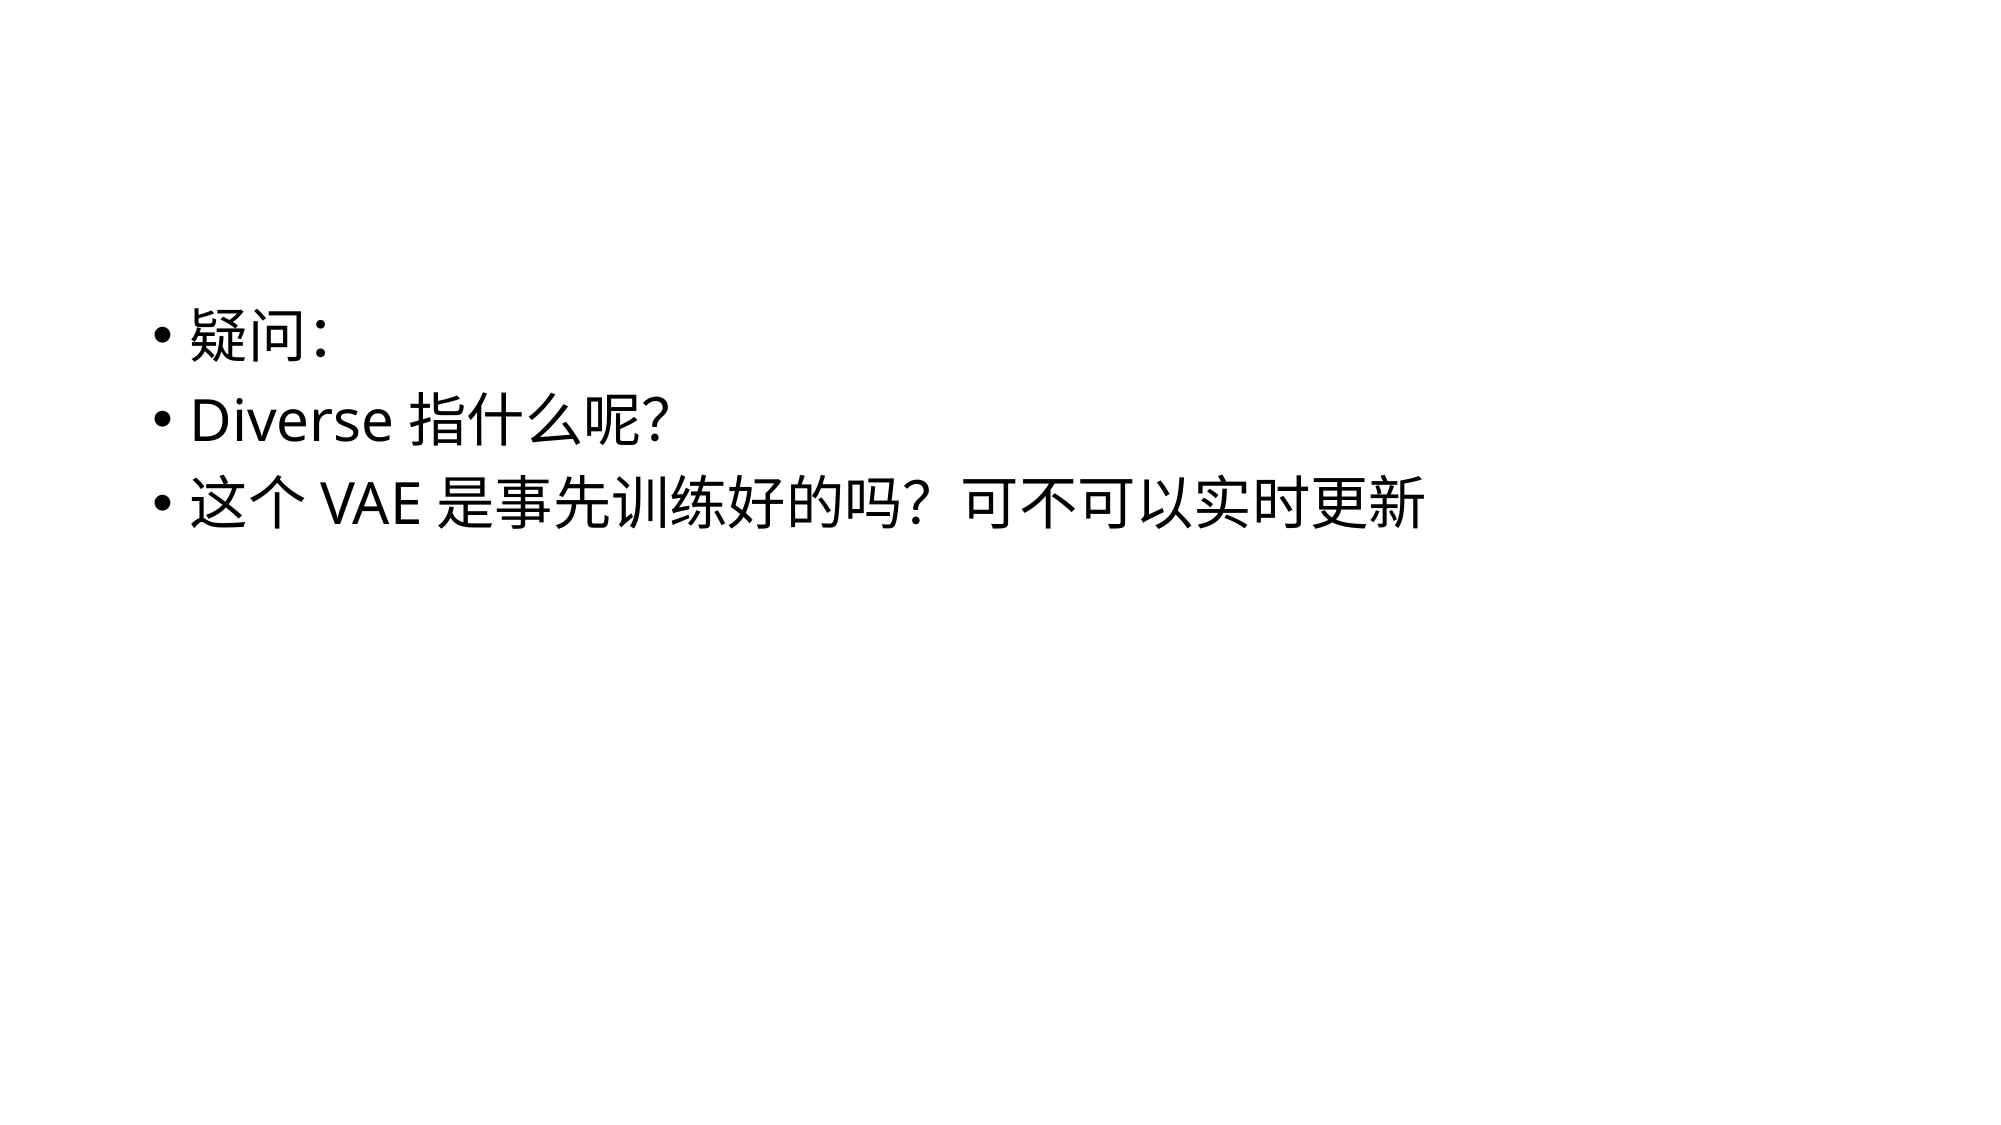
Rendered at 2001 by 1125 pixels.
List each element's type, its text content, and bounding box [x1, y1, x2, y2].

list 疑问： Diverse指什么呢？ 这个VAE是事先训练好的吗？可不可以实时更新 [137, 299, 1863, 1014]
